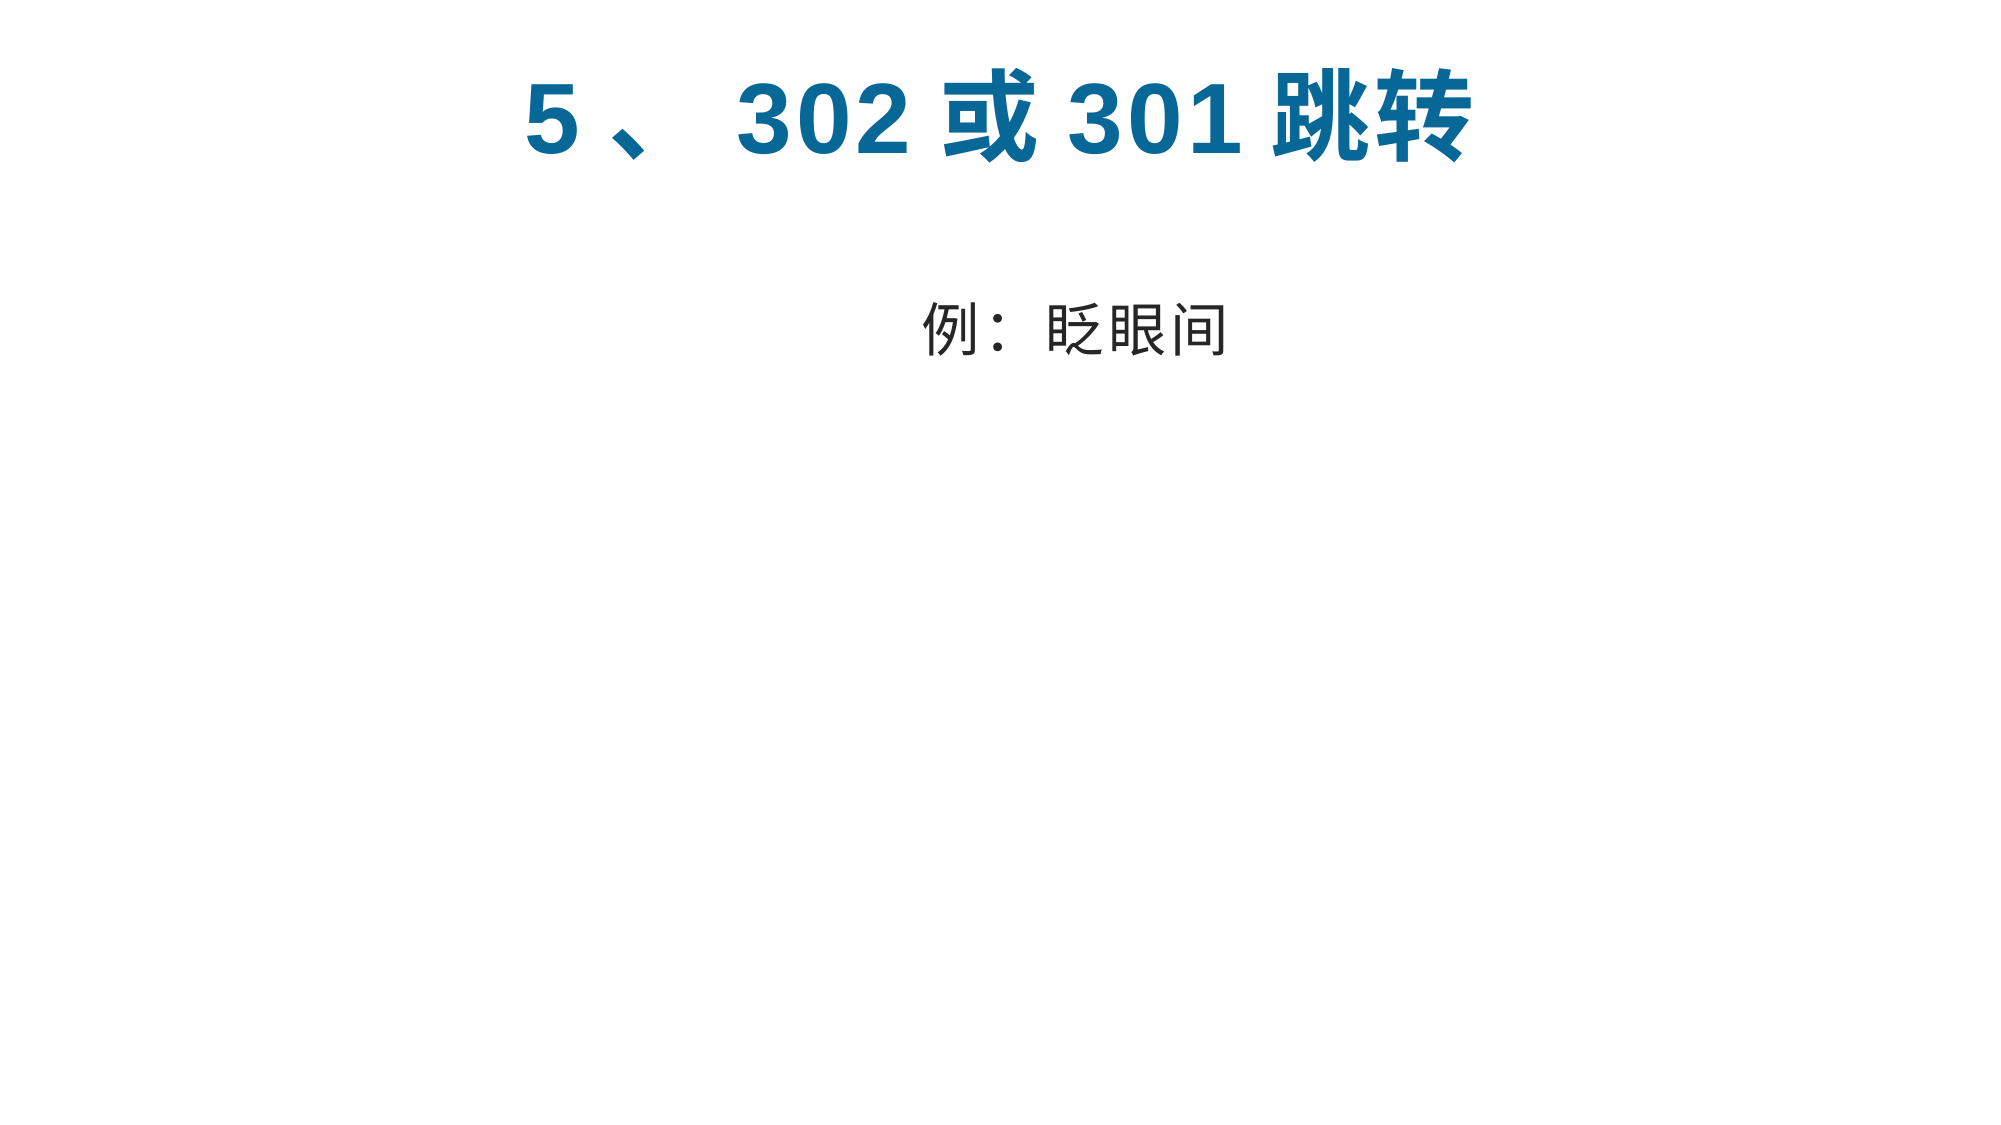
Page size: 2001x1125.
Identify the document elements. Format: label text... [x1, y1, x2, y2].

title 5、302或301跳转 例：眨眼间 [137, 59, 1863, 278]
